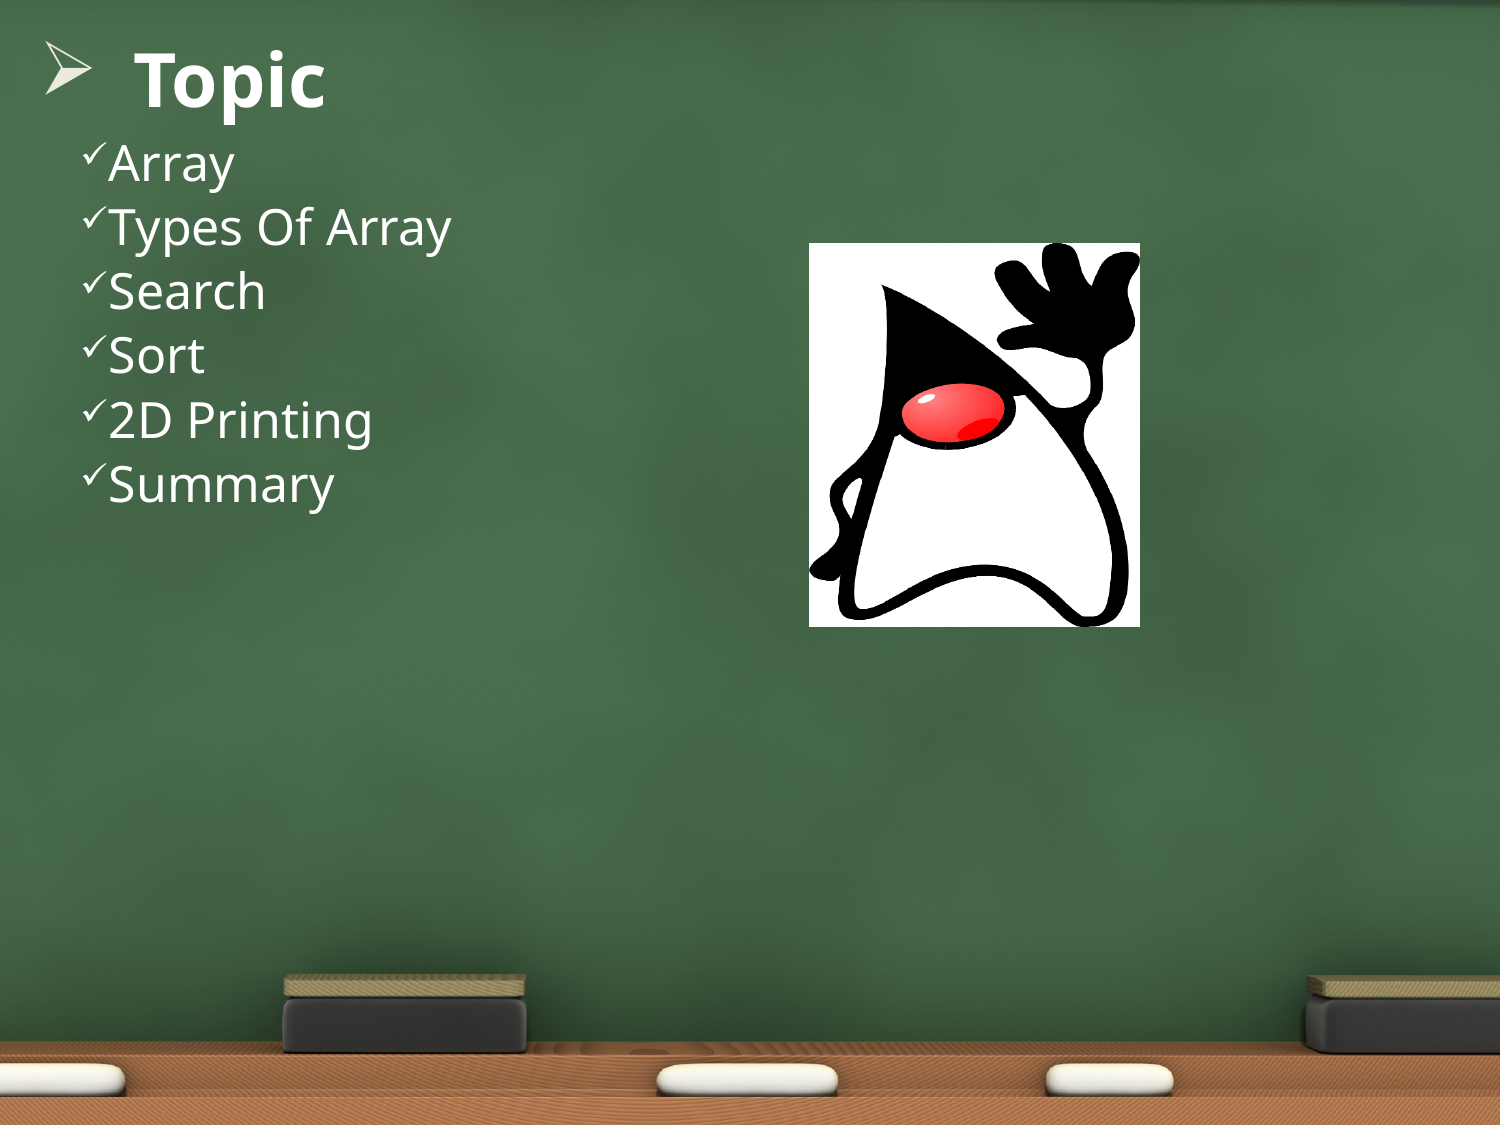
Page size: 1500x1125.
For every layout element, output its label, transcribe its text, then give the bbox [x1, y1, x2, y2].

list Array Types Of Array Search Sort 2D Printing Summary [64, 129, 1428, 873]
title Topic [24, 24, 1375, 130]
picture [0, 0, 1500, 1125]
